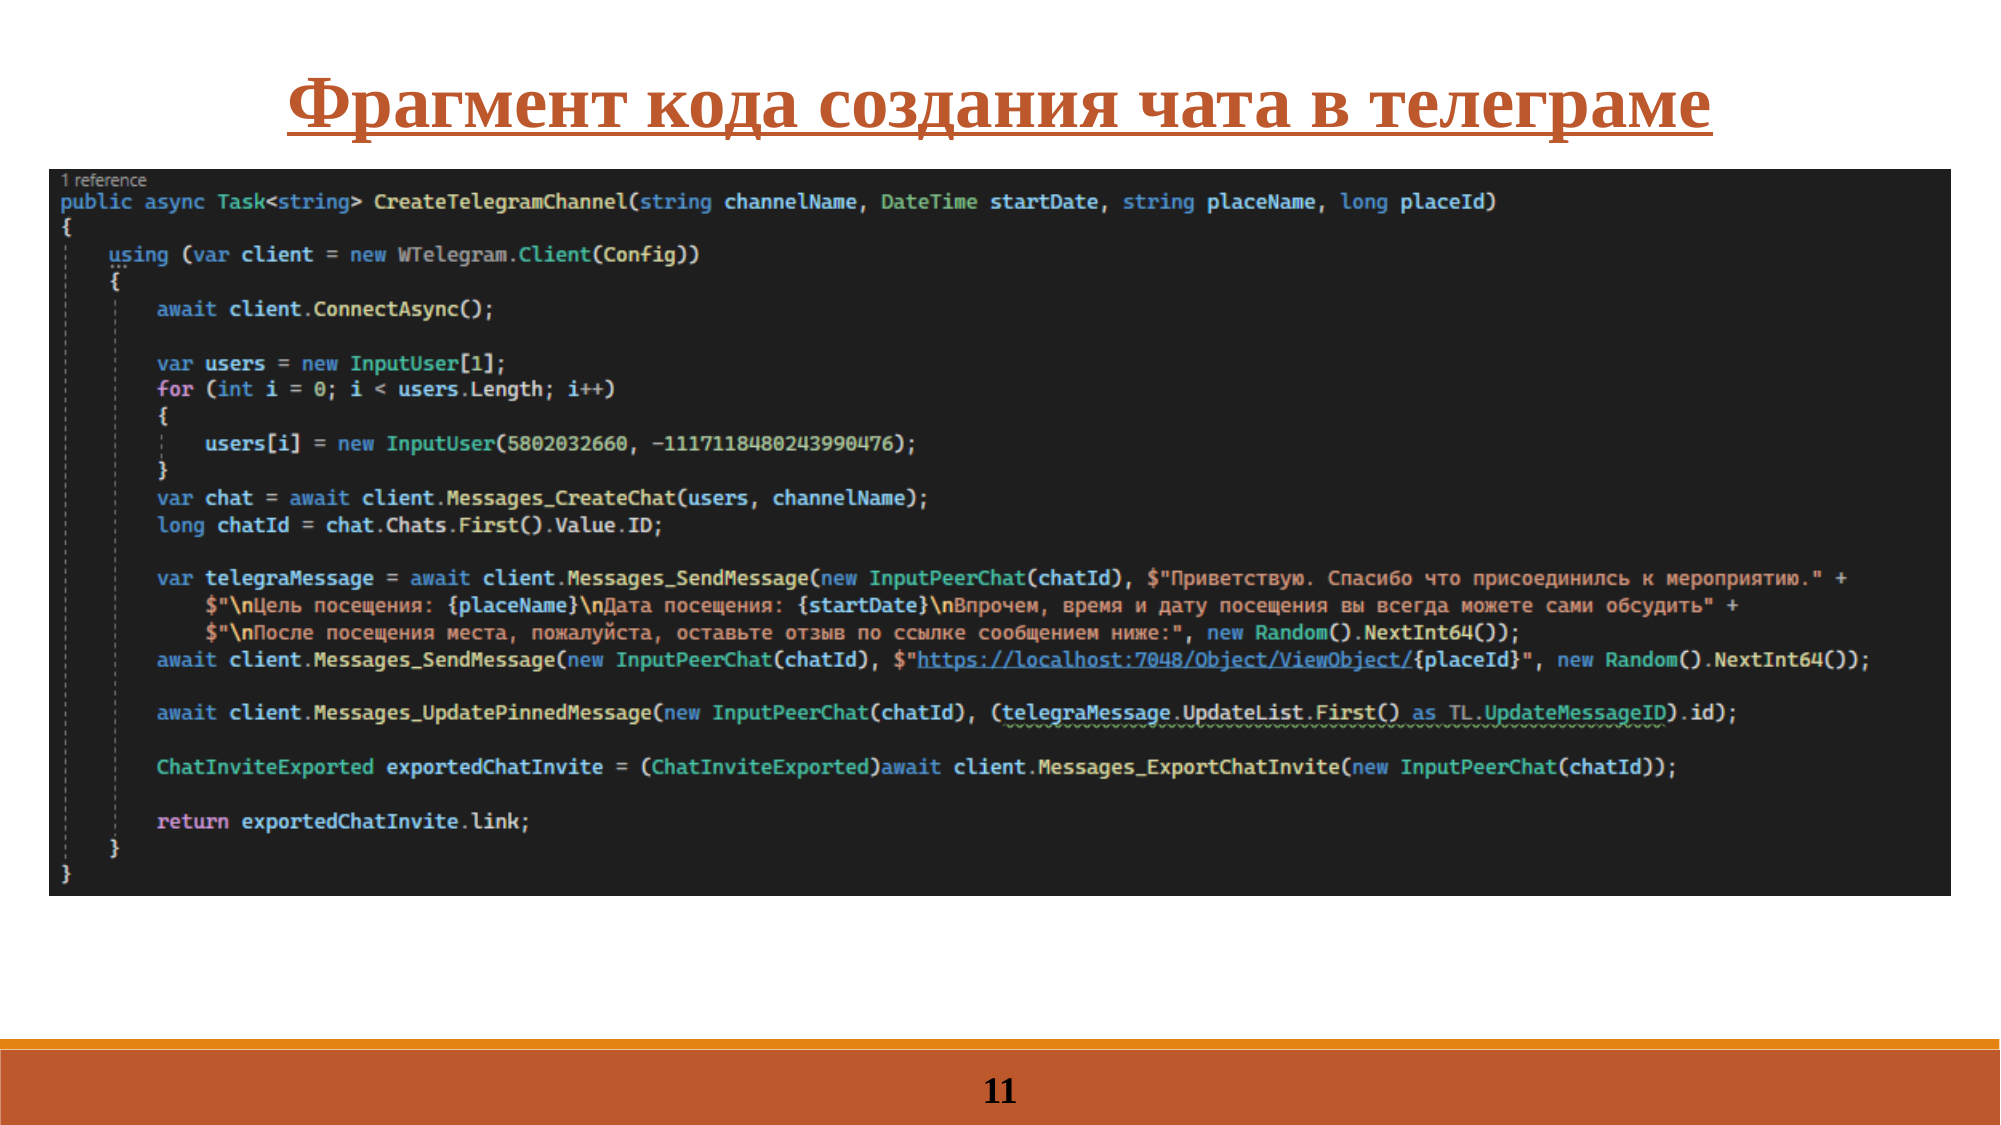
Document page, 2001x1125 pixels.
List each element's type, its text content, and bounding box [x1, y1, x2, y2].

picture [48, 168, 1952, 897]
text_box 11 [967, 1058, 1045, 1119]
text_box Фрагмент кода создания чата в телеграме [172, 45, 1828, 151]
